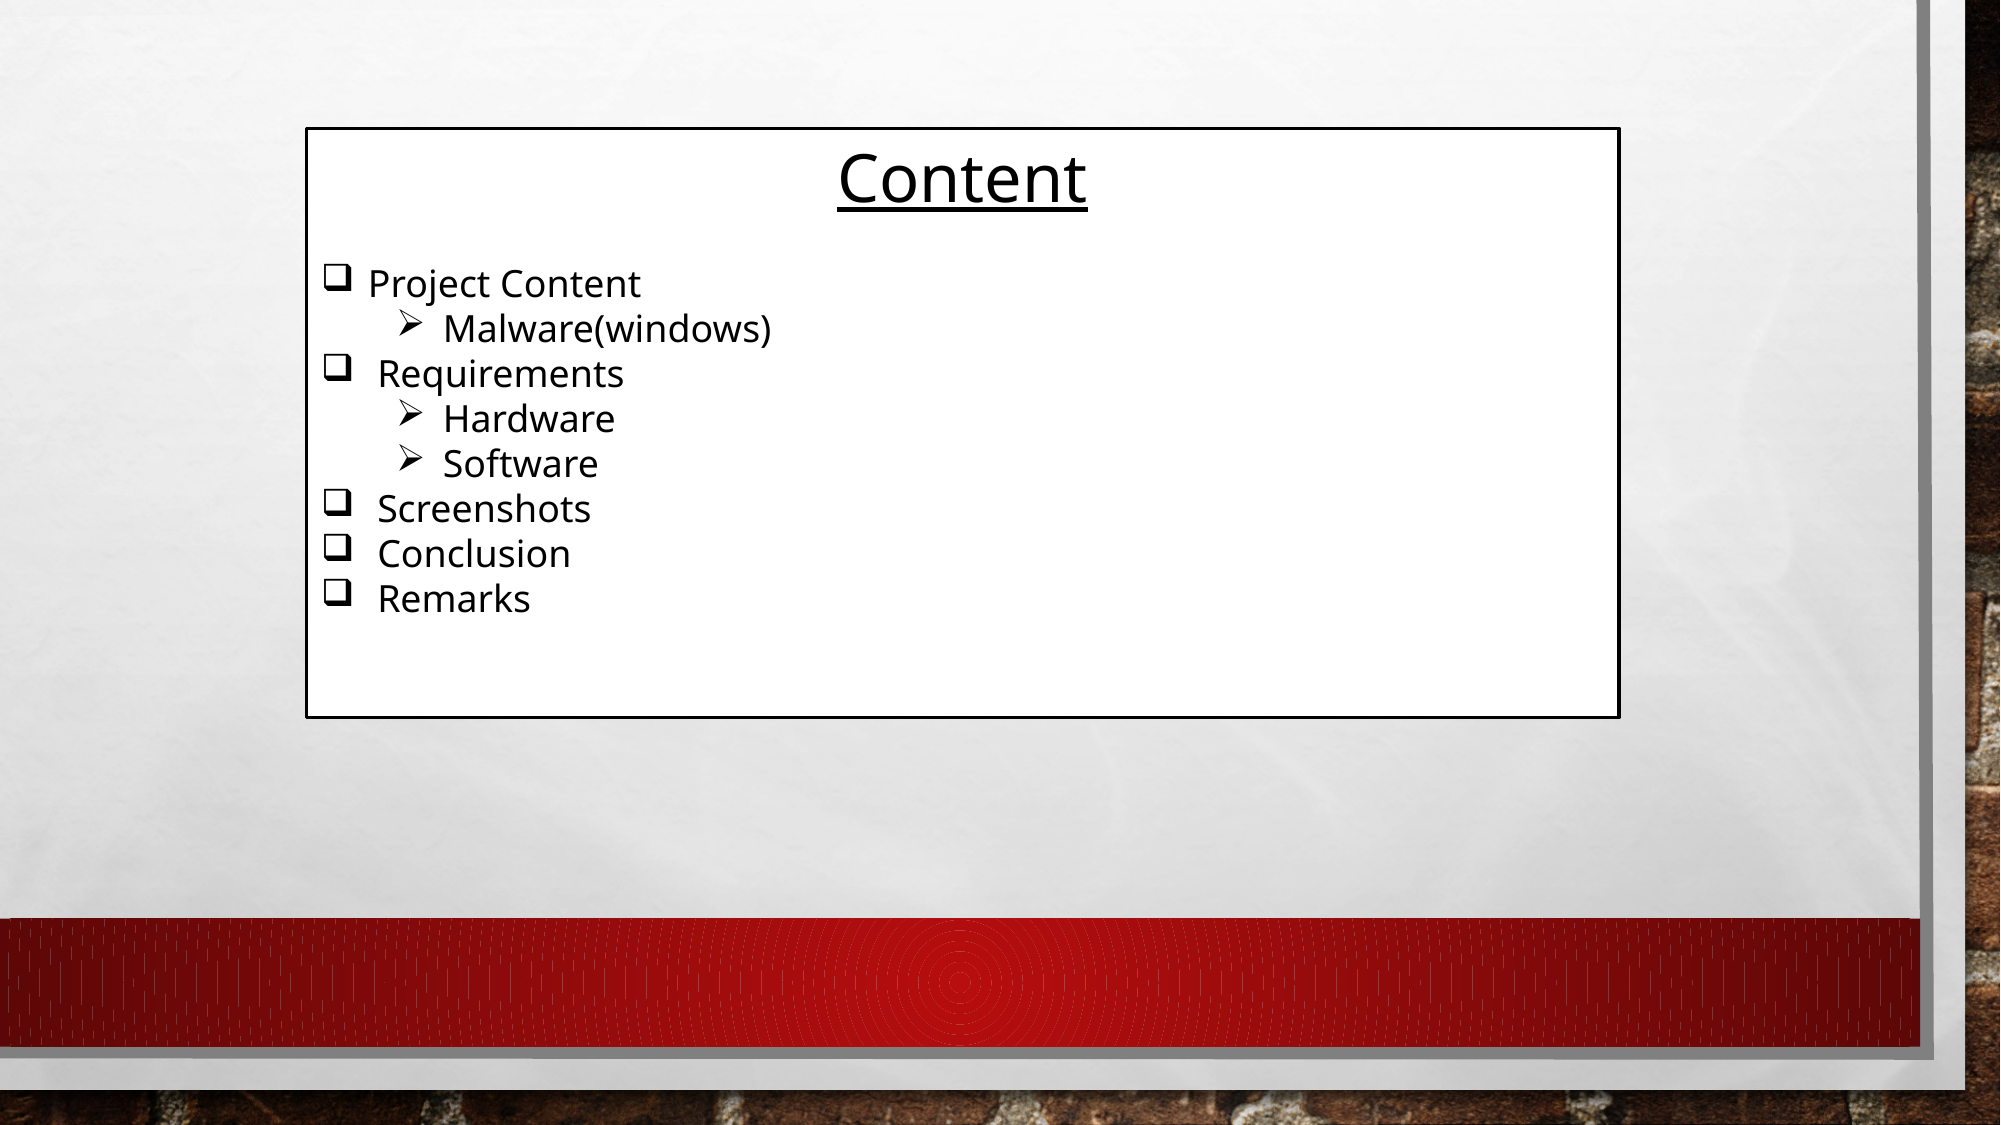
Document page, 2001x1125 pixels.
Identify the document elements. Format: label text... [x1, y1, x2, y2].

picture [0, 0, 2000, 1125]
text_box Content Project Content Malware(windows) Requirements Hardware Software Screenshots Conclusion Remarks [305, 127, 1621, 719]
